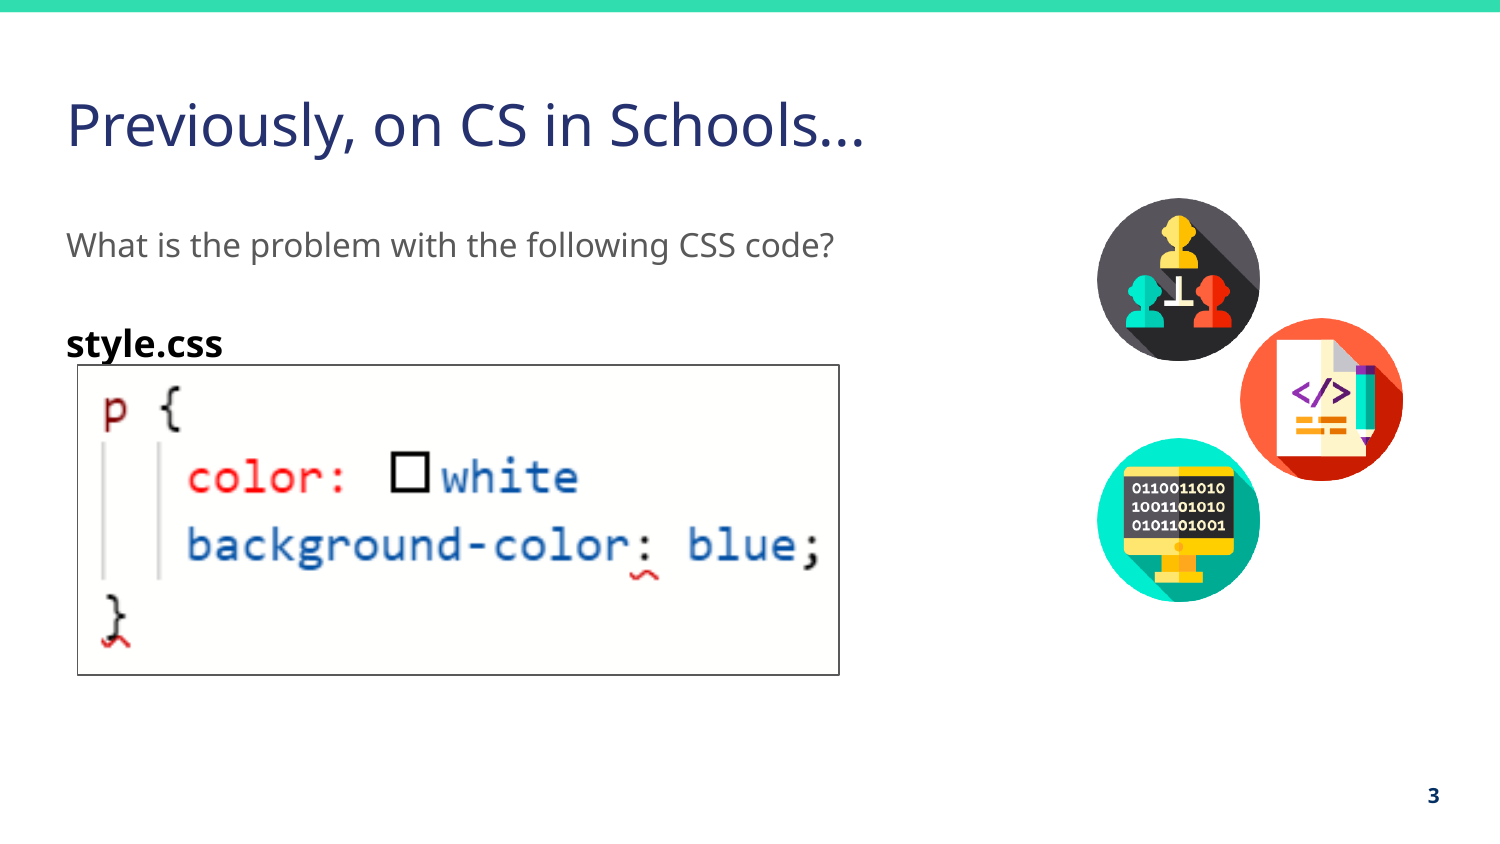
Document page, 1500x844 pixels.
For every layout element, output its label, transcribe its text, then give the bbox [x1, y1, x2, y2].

text_box [0, 0, 1500, 13]
list What is the problem with the following CSS code? style.css [51, 189, 1082, 422]
picture [78, 365, 839, 675]
text_box 3 [1364, 764, 1455, 830]
picture [1097, 198, 1404, 602]
title Previously, on CS in Schools... [51, 72, 1449, 167]
